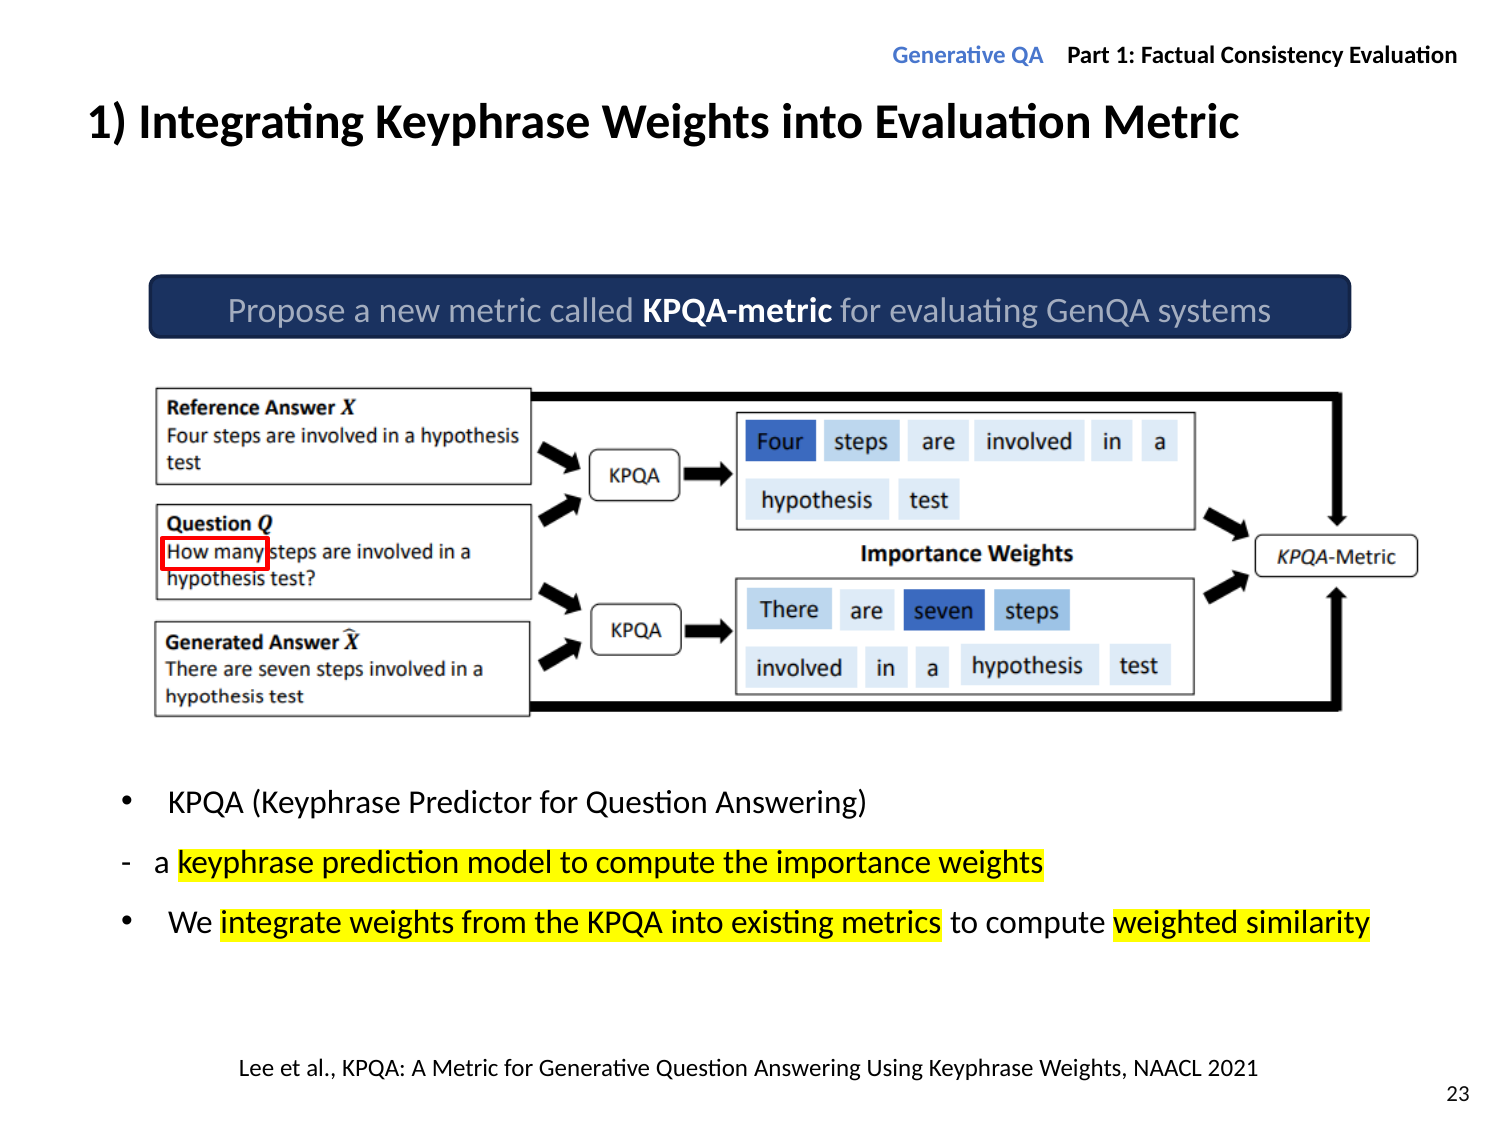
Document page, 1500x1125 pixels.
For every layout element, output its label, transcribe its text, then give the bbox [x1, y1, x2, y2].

text_box KPQA (Keyphrase Predictor for Question Answering) - a keyphrase prediction model to compute the importance weights We integrate weights from the KPQA into existing metrics to compute weighted similarity [106, 753, 1394, 948]
text_box Lee et al., KPQA: A Metric for Generative Question Answering Using Keyphrase Weights, NAACL 2021 [221, 1043, 1279, 1089]
list Propose a new metric called KPQA-metric for evaluating GenQA systems [150, 270, 1350, 337]
text_box Part 1: Factual Consistency Evaluation [1059, 31, 1474, 77]
picture [141, 372, 1429, 725]
text_box 1) Integrating Keyphrase Weights into Evaluation Metric [71, 81, 1299, 180]
text_box Generative QA [807, 31, 1059, 77]
